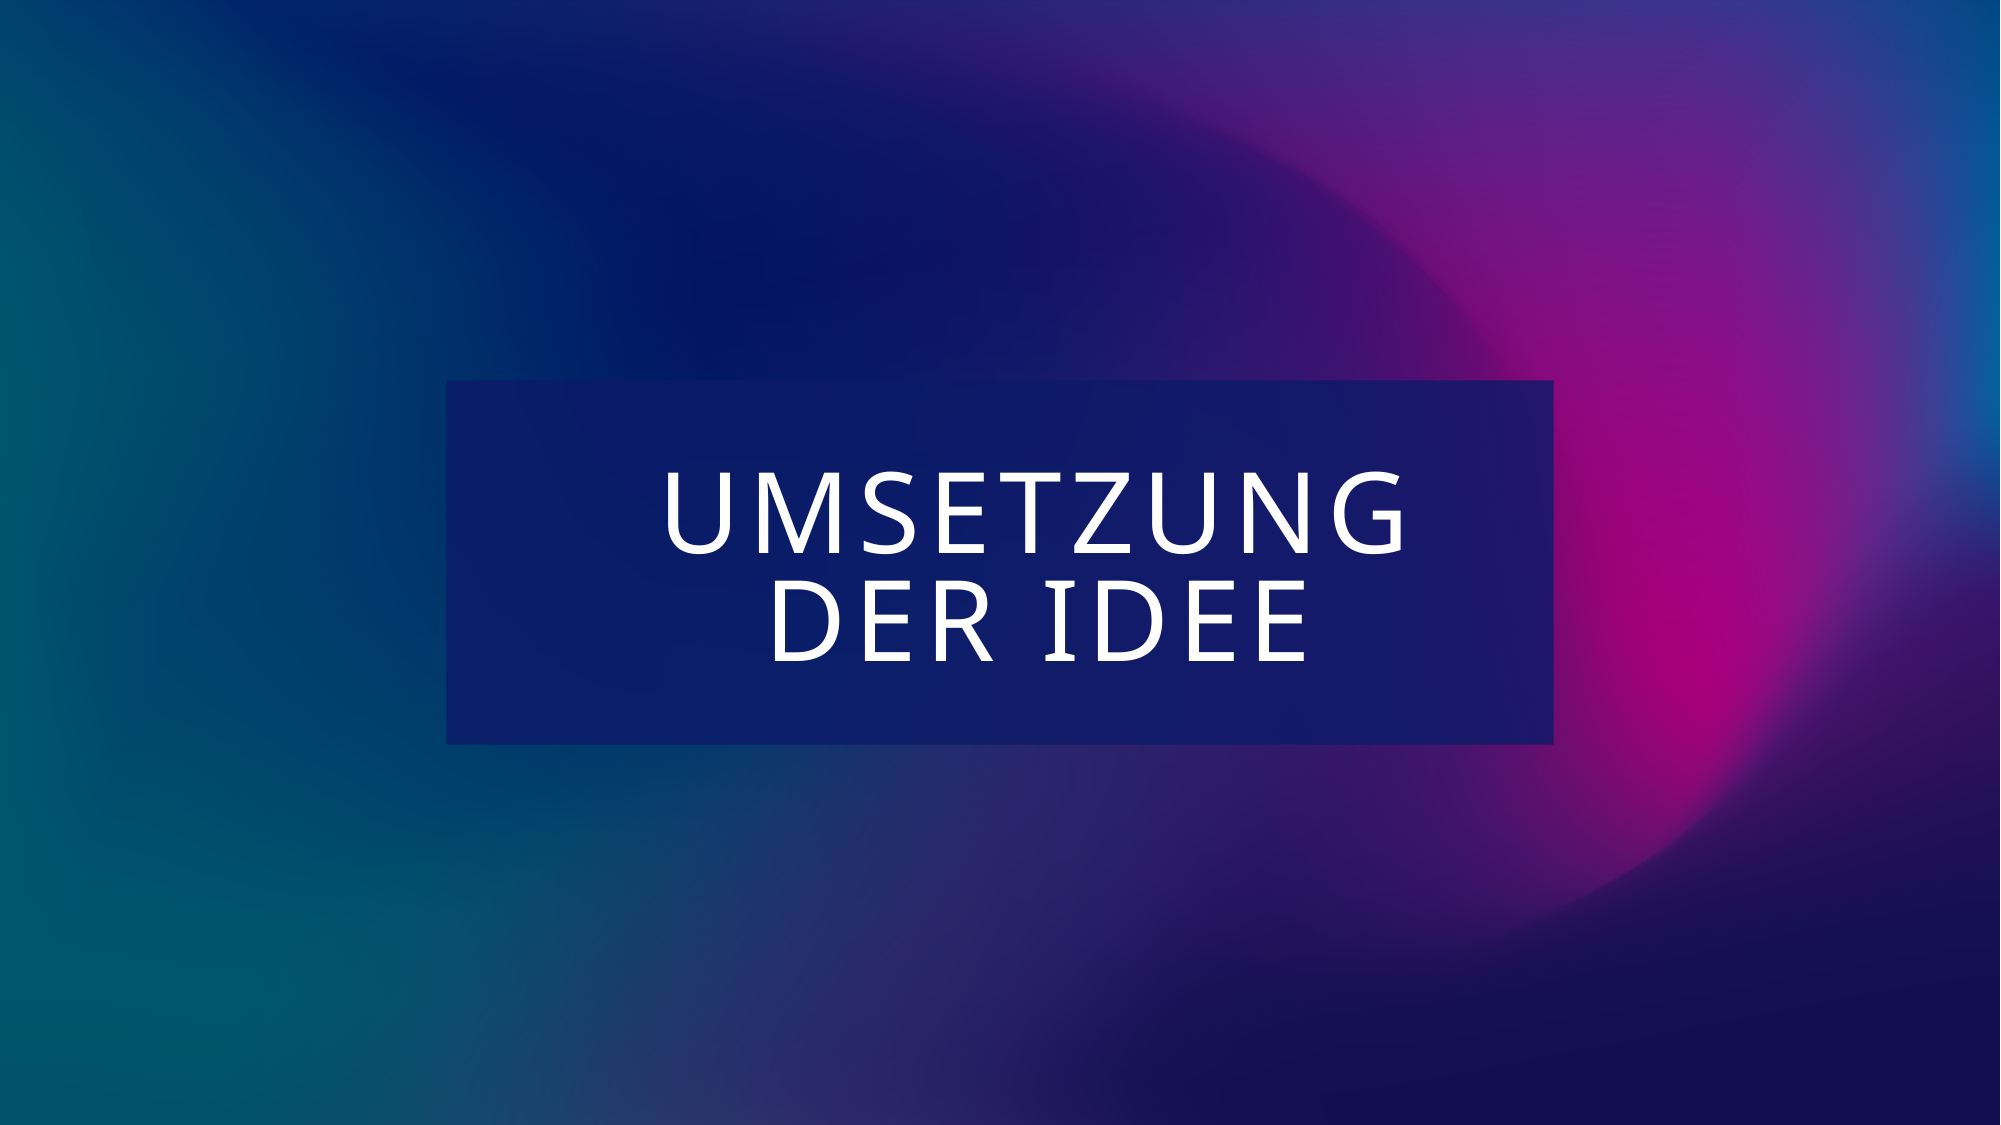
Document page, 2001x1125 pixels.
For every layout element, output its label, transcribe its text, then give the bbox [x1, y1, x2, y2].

title Umsetzung der IDEE [446, 380, 1554, 745]
picture [0, 0, 2000, 1125]
